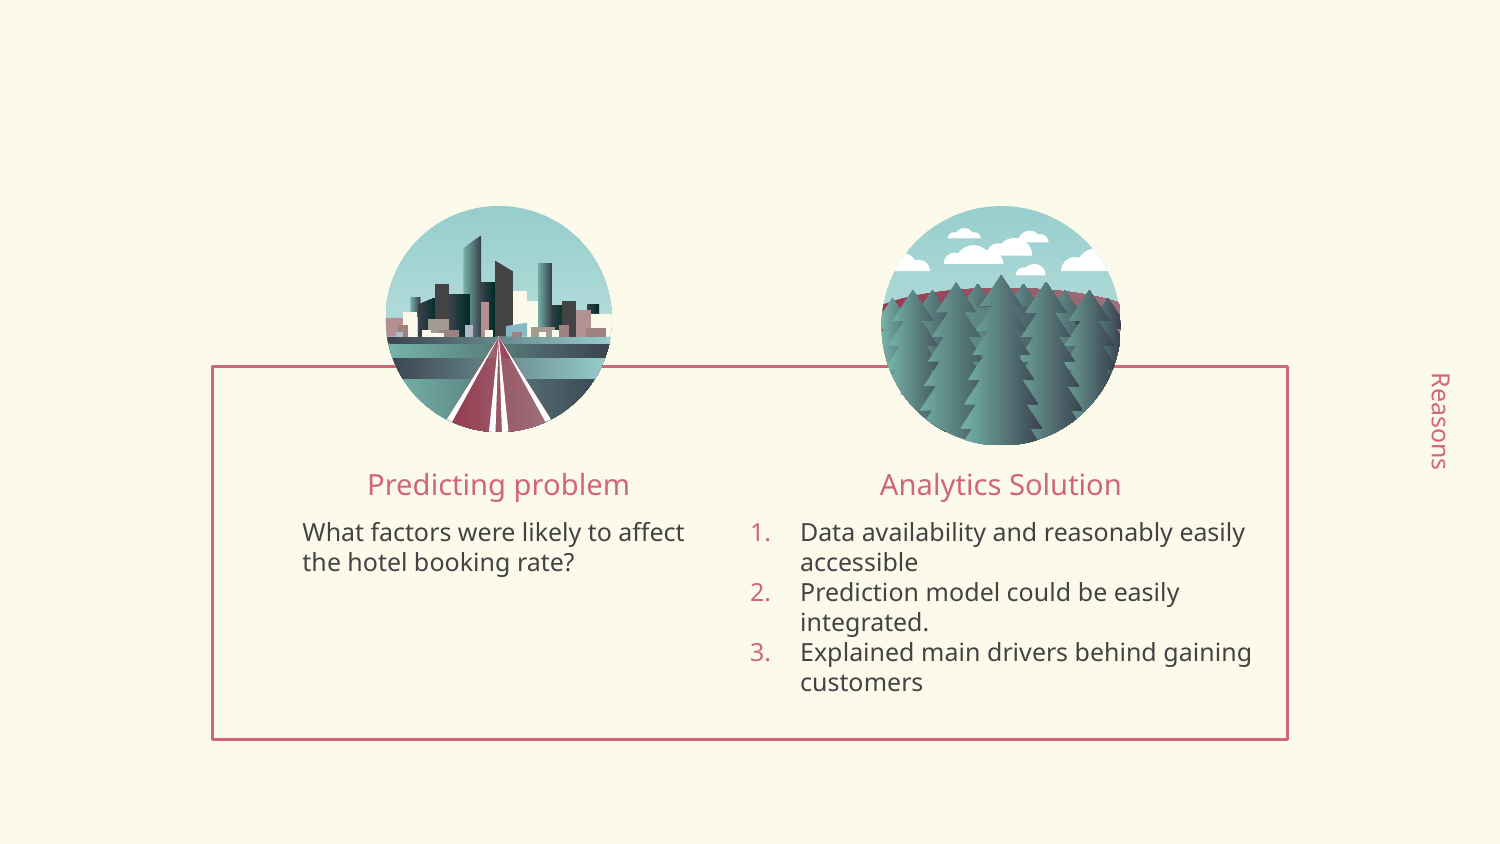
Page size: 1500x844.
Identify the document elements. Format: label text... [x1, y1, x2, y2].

subtitle Data availability and reasonably easily accessible Prediction model could be easily integrated. Explained main drivers behind gaining customers [710, 501, 1288, 685]
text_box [385, 205, 613, 433]
subtitle Predicting problem [333, 453, 664, 517]
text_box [881, 205, 1122, 446]
title Reasons [1382, 137, 1472, 707]
subtitle What factors were likely to affect the hotel booking rate? [287, 501, 710, 685]
subtitle Analytics Solution [836, 453, 1166, 517]
